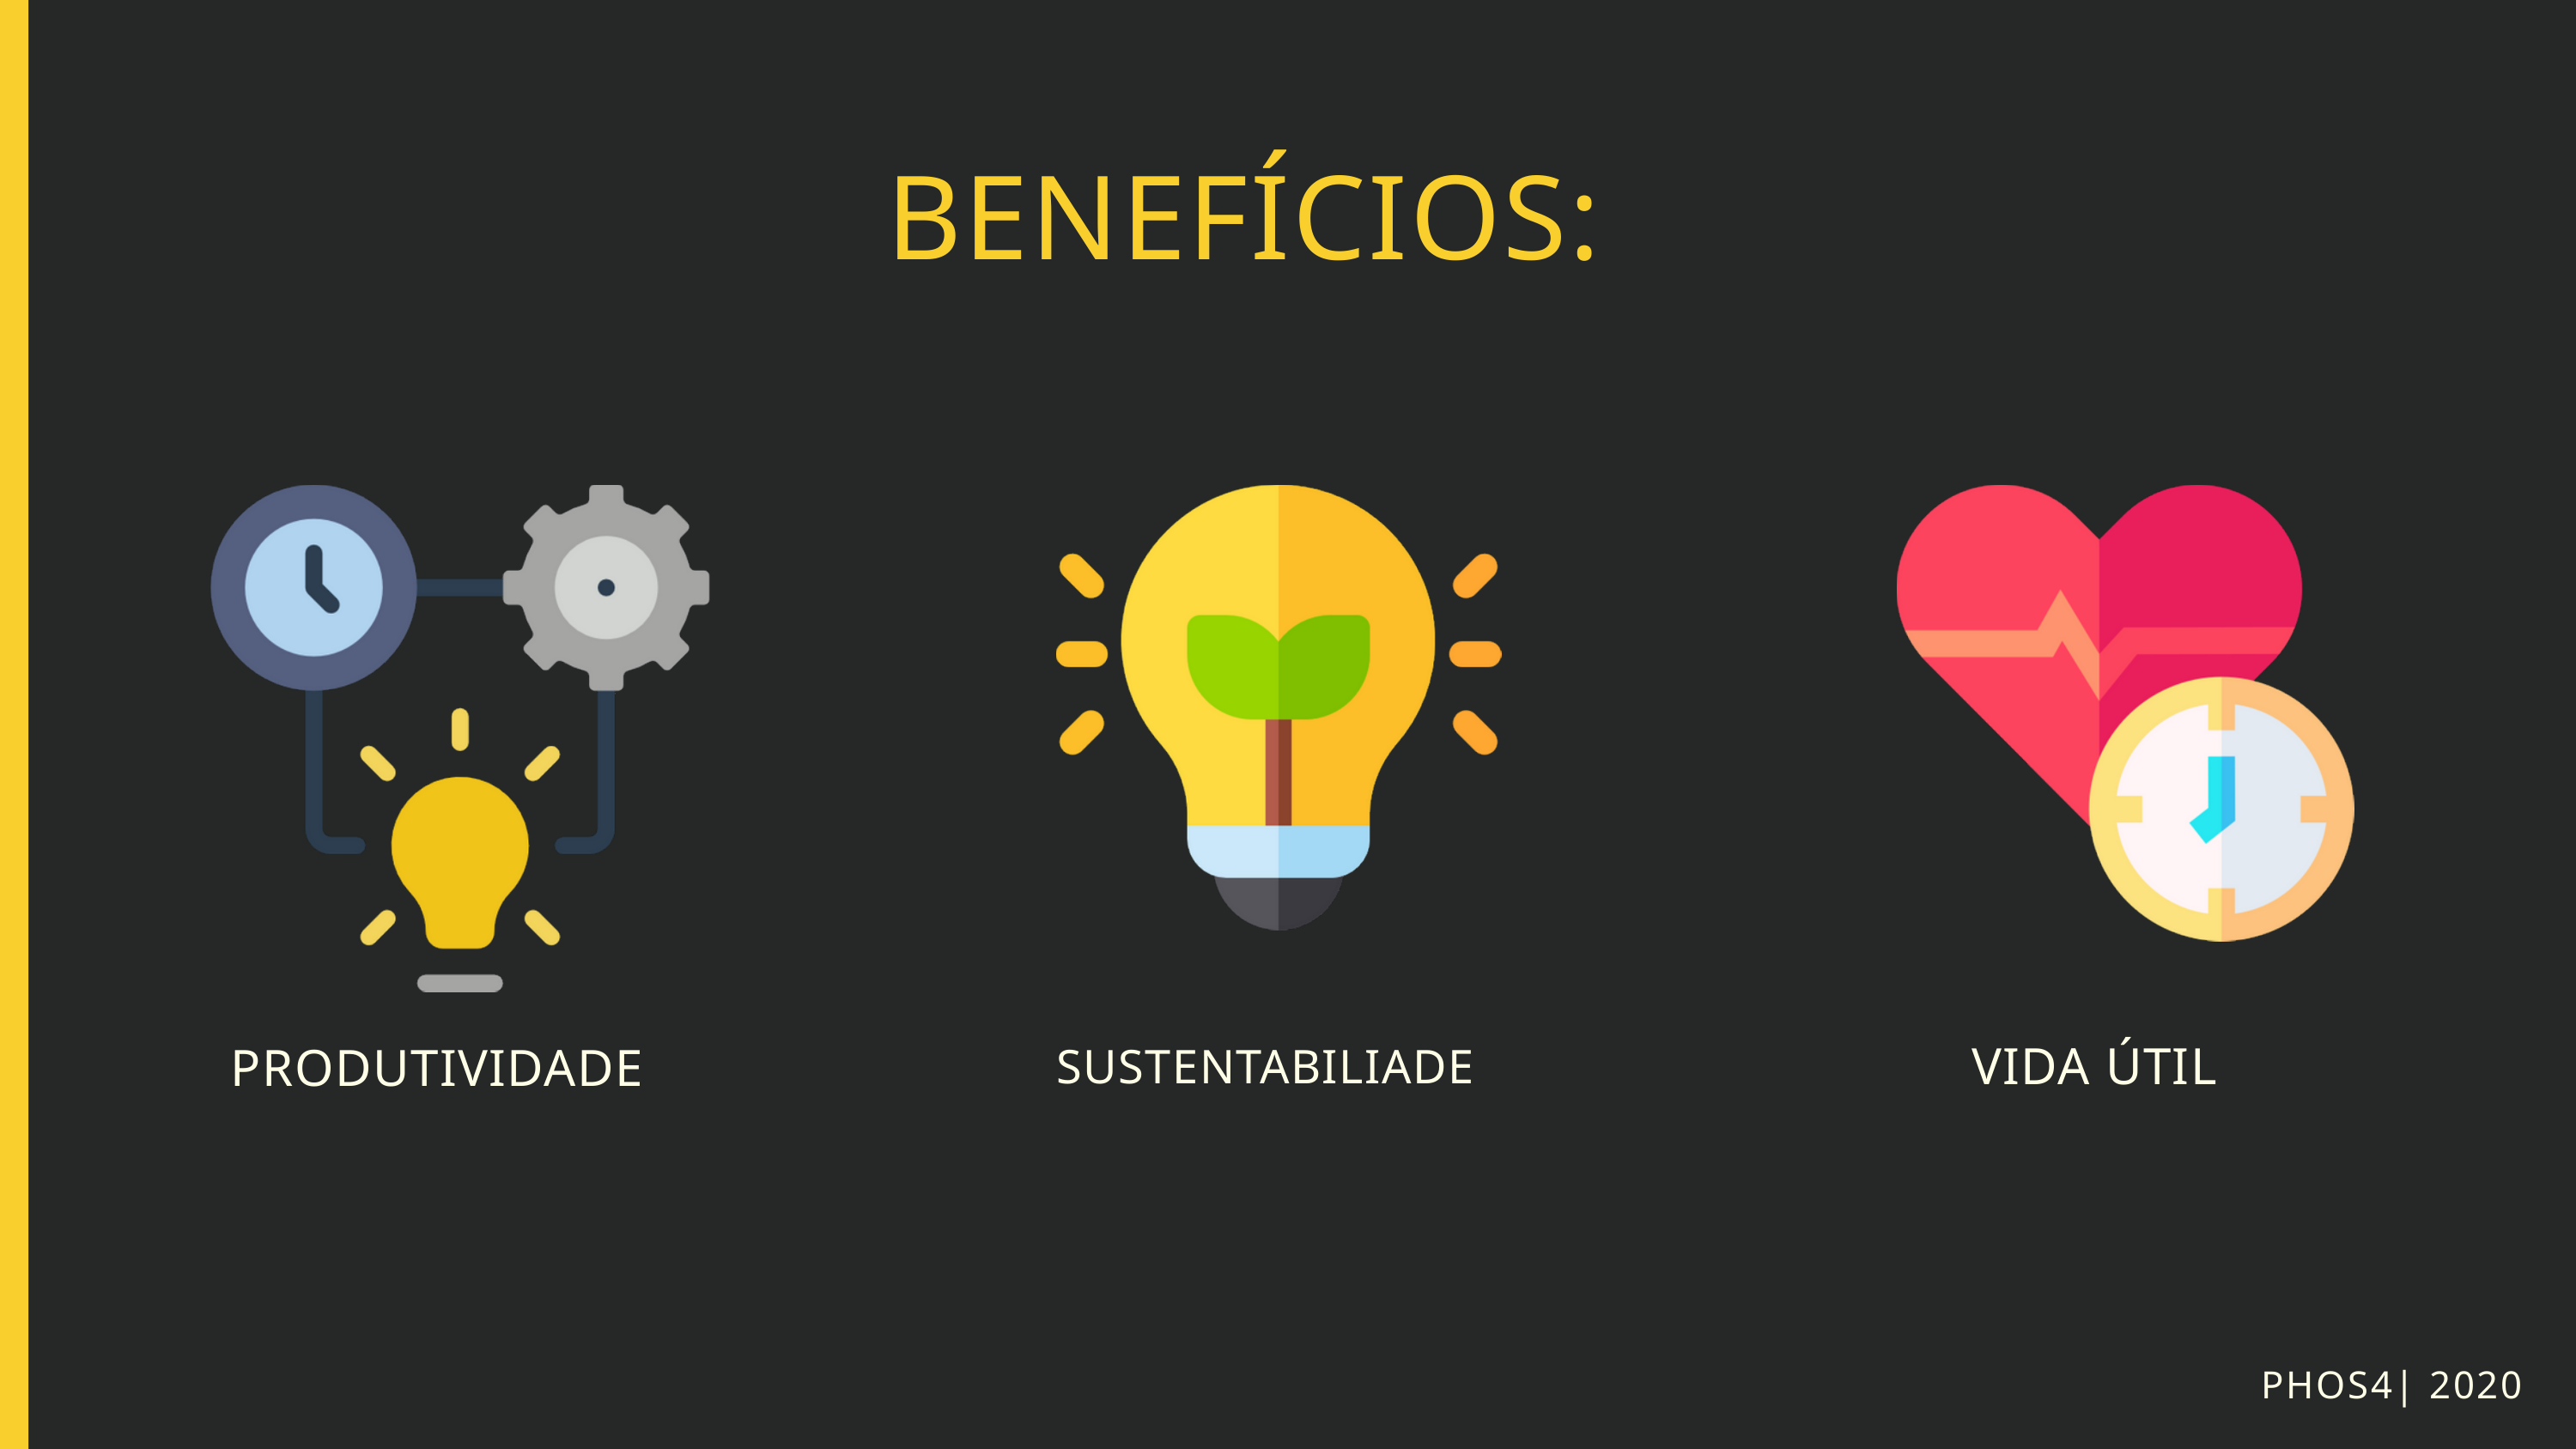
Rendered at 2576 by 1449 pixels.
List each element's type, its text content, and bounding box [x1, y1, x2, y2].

text_box BENEFÍCIOS: [886, 143, 1690, 283]
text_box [1056, 1032, 1539, 1155]
text_box [0, 0, 29, 1449]
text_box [230, 1032, 690, 1160]
picture [1056, 484, 1503, 931]
text_box PHOS4| 2020 [1681, 1353, 2523, 1407]
picture [1897, 484, 2354, 942]
picture [207, 484, 714, 992]
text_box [1971, 1030, 2432, 1157]
